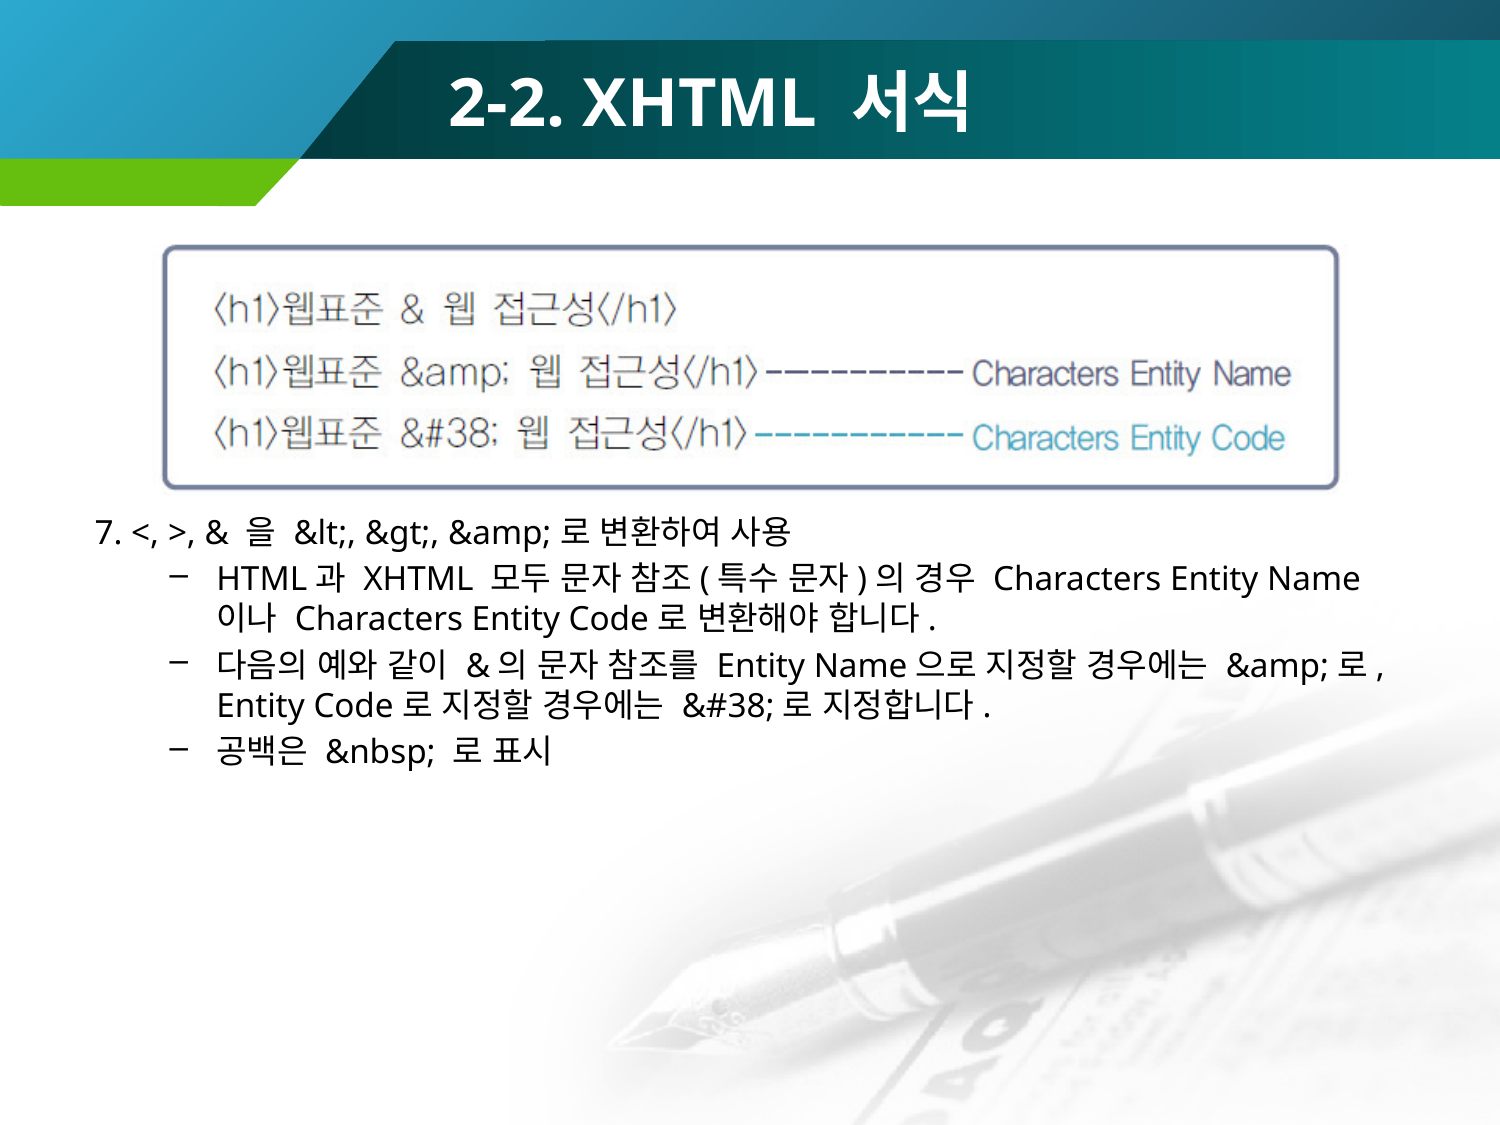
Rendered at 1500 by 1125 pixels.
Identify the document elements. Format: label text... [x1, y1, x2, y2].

title 2-2. XHTML 서식 [433, 36, 1500, 163]
list 7. <, >, & 을 &lt;, &gt;, &amp;로 변환하여 사용 HTML과 XHTML 모두 문자 참조(특수 문자)의 경우 Characters Entity Name이나 Characters Entity Code로 변환해야 합니다. 다음의 예와 같이 &의 문자 참조를 Entity Name으로 지정할 경우에는 &amp;로, Entity Code로 지정할 경우에는 &#38;로 지정합니다. 공백은 &nbsp; 로 표시 [79, 503, 1430, 799]
picture [152, 220, 1500, 1125]
